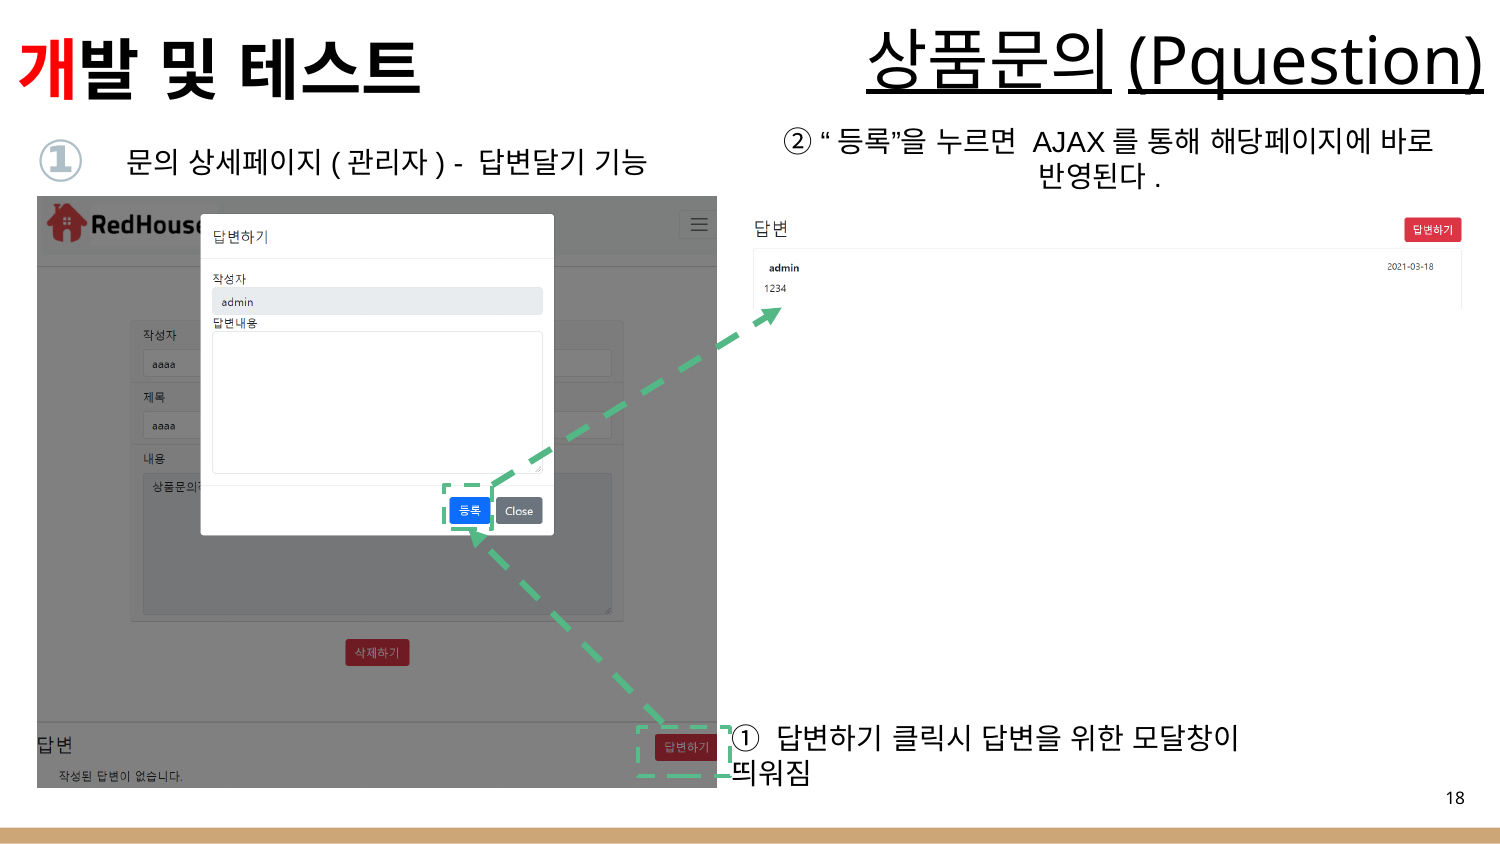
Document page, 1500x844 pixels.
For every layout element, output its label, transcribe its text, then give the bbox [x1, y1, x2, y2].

text_box ① 답변하기 클릭시 답변을 위한 모달창이 띄워짐 [716, 712, 1308, 798]
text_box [467, 528, 664, 724]
slide_number 18 [1428, 764, 1480, 830]
text_box 문의 상세페이지(관리자) - 답변달기 기능 [96, 136, 664, 187]
text_box ① [0, 115, 123, 201]
text_box 개발 및 테스트 [2, 12, 101, 115]
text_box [492, 307, 783, 486]
text_box [723, 725, 732, 778]
title 상품문의(Pquestion) [101, 0, 1499, 126]
picture [36, 196, 718, 788]
picture [749, 207, 1467, 309]
text_box ② “등록”을 누르면 AJAX를 통해 해당페이지에 바로 반영된다. [750, 115, 1468, 201]
